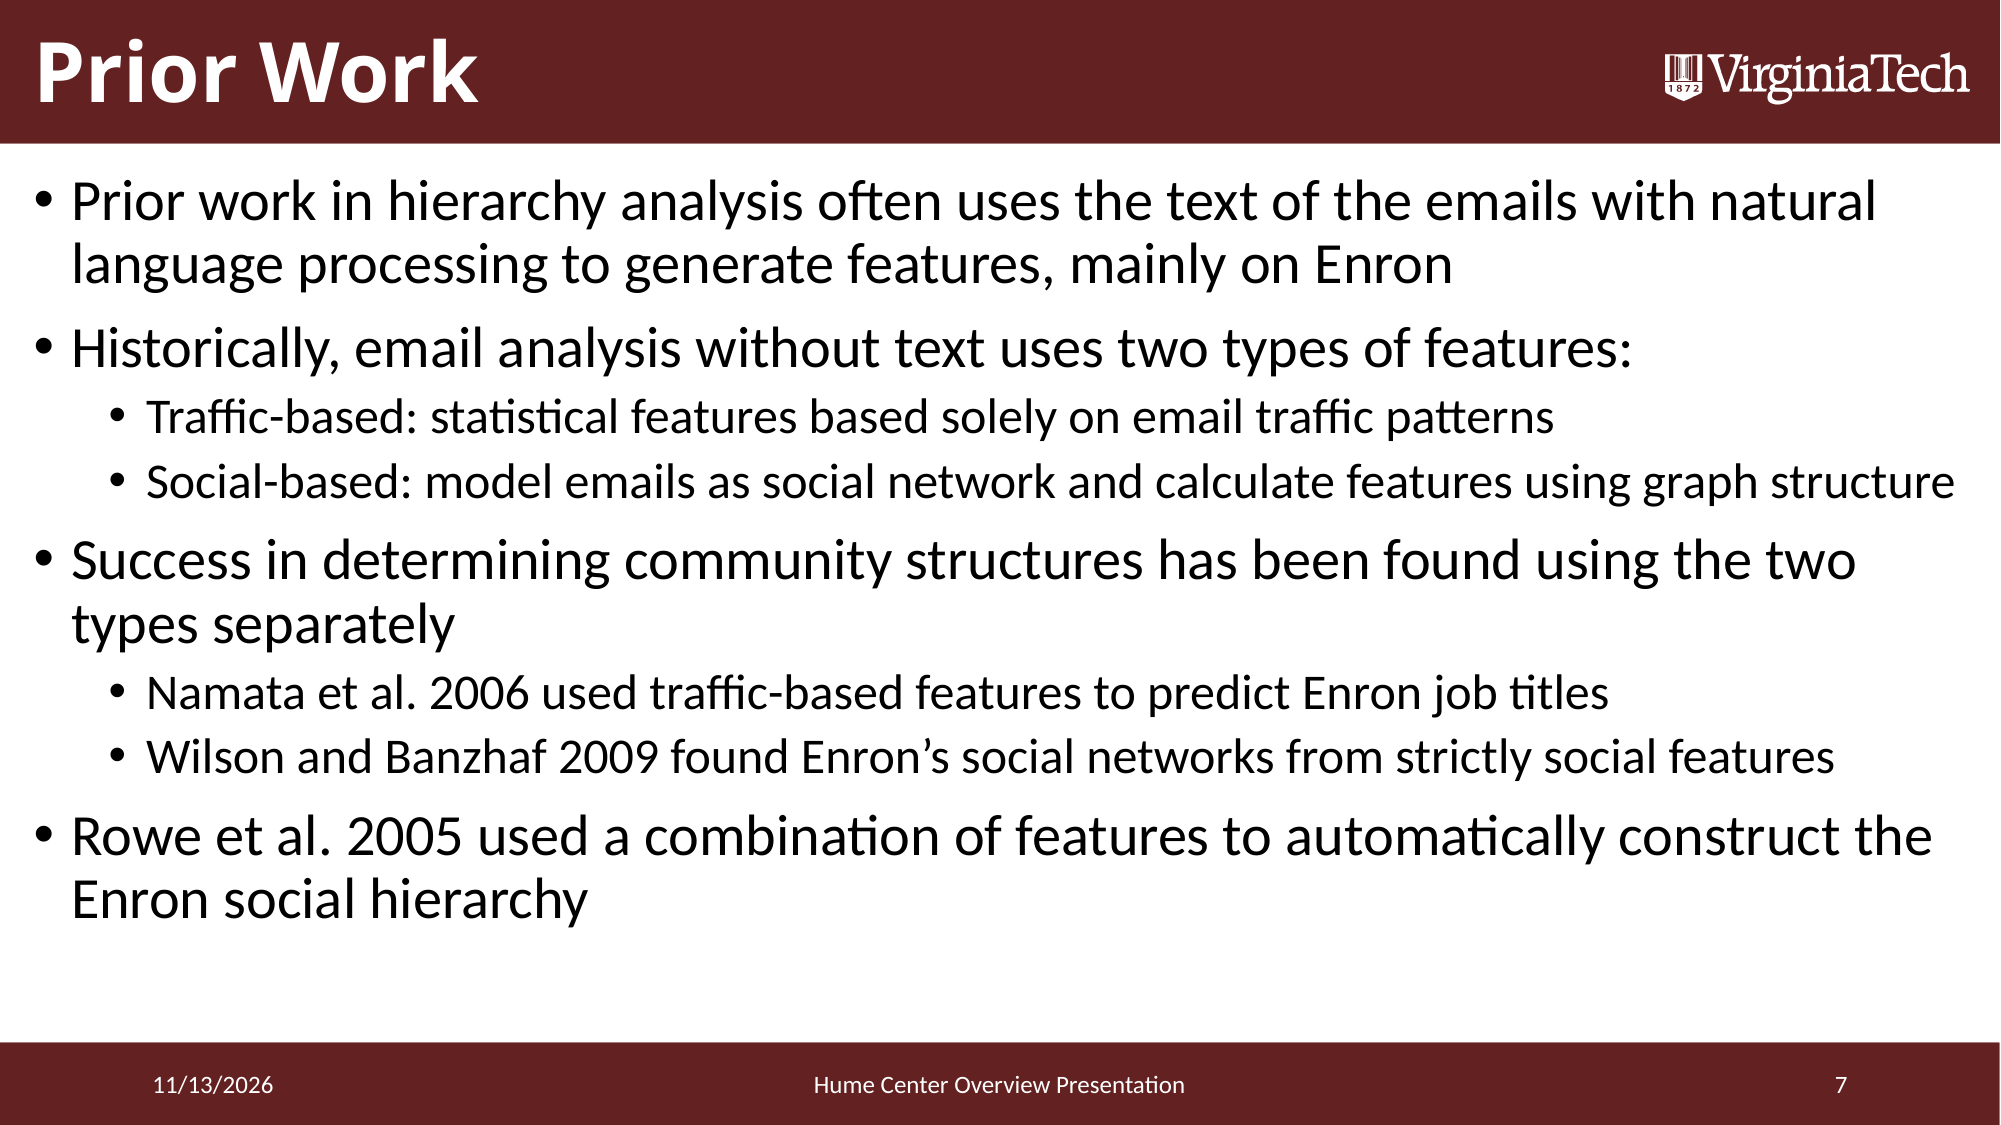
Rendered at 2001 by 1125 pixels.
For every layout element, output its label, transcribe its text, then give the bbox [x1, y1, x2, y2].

slide_number 7 [1412, 1053, 1863, 1114]
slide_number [137, 1053, 588, 1114]
picture [1665, 52, 1970, 105]
footer Hume Center Overview Presentation [662, 1053, 1338, 1114]
title Prior Work [18, 19, 1650, 133]
list Prior work in hierarchy analysis often uses the text of the emails with natural language processing to generate features, mainly on Enron Historically, email analysis without text uses two types of features: Traffic-based: statistical features based solely on email traffic patterns Social-based: model emails as social network and calculate features using graph structure Success in determining community structures has been found using the two types separately Namata et al. 2006 used traffic-based features to predict Enron job titles Wilson and Banzhaf 2009 found Enron’s social networks from strictly social features Rowe et al. 2005 used a combination of features to automatically construct the Enron social hierarchy [18, 162, 1981, 1032]
